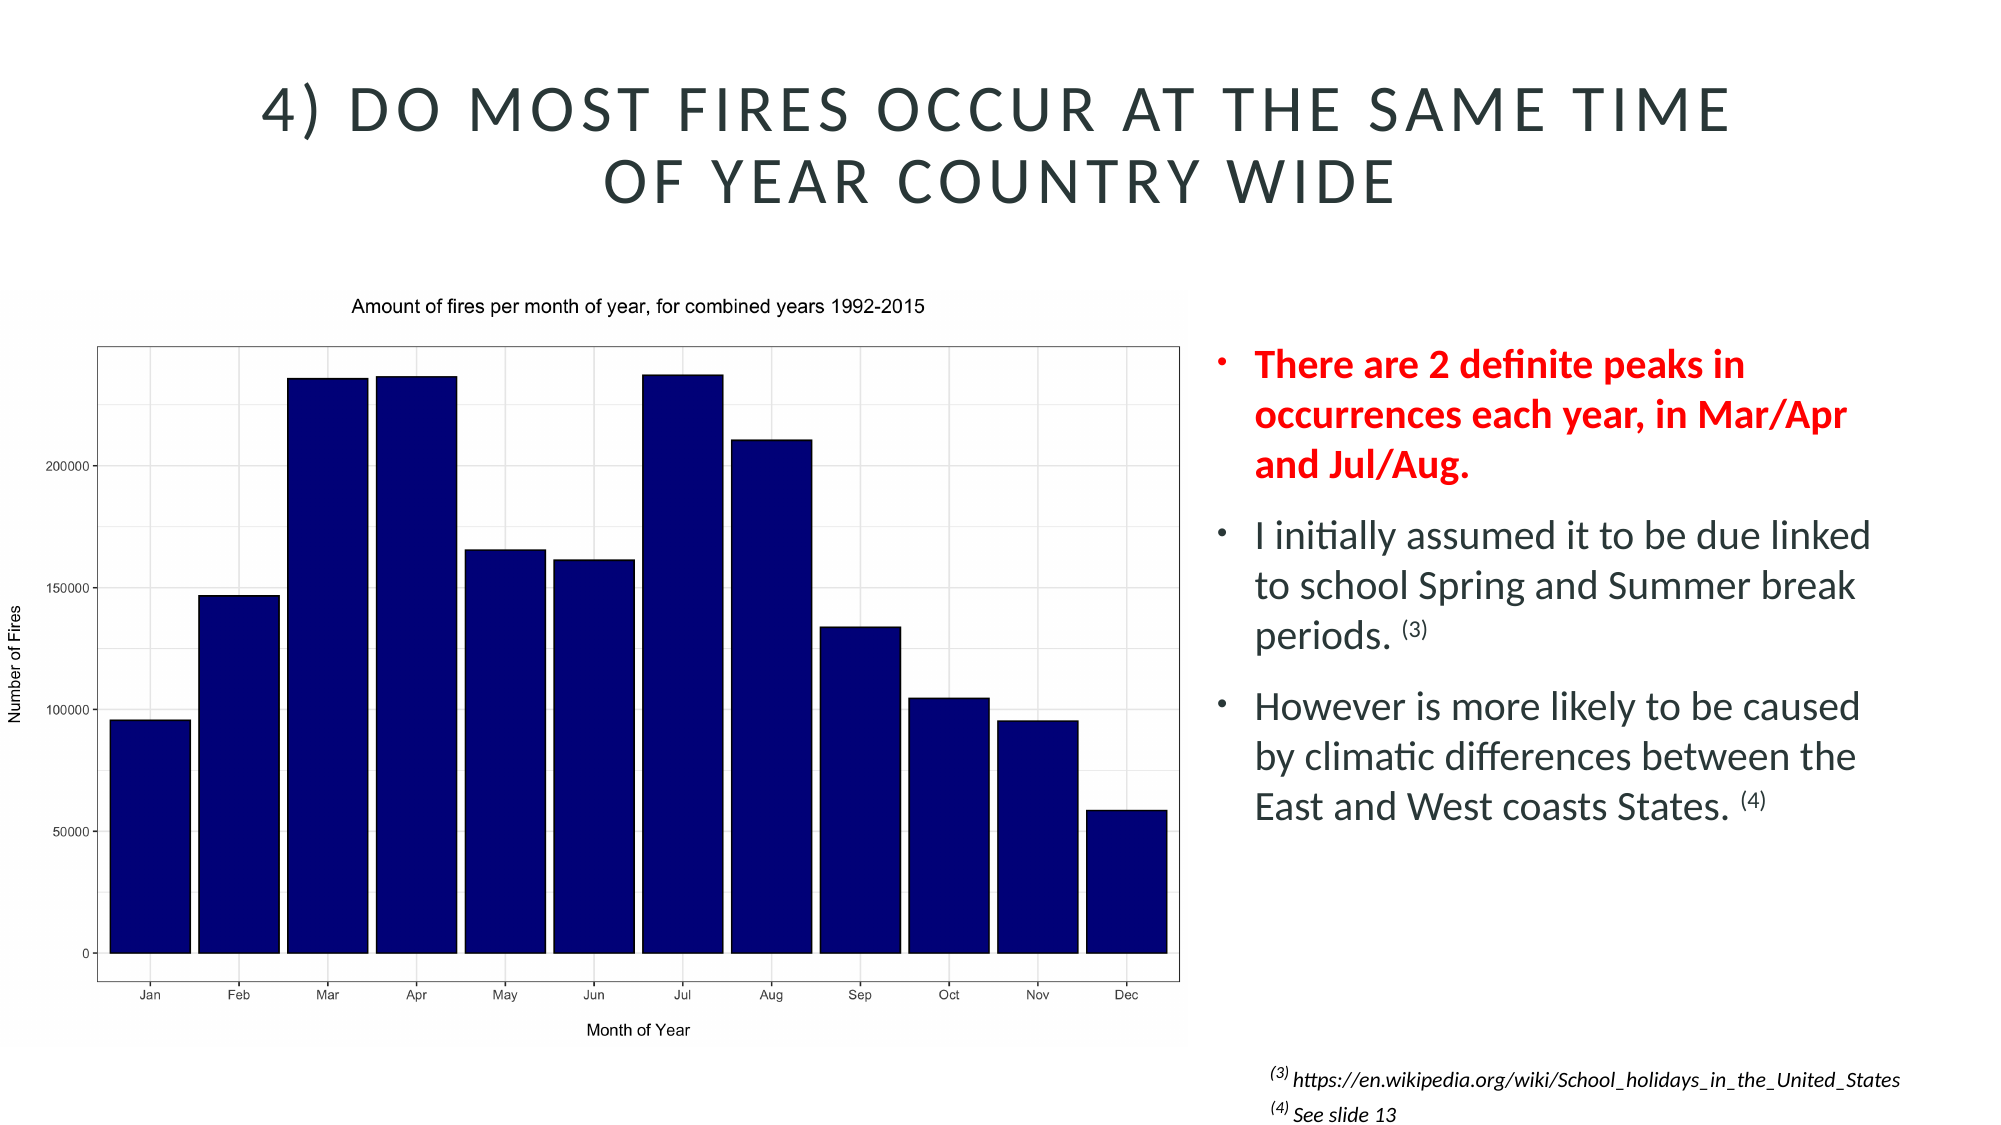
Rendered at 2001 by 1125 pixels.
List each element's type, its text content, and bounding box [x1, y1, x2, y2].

list There are 2 definite peaks in occurrences each year, in Mar/Apr and Jul/Aug. I initially assumed it to be due linked to school Spring and Summer break periods. (3) However is more likely to be caused by climatic differences between the East and West coasts States. (4) [1202, 328, 1890, 1049]
text_box (3) https://en.wikipedia.org/wiki/School_holidays_in_the_United_States (4) See slide 13 [1255, 1050, 1943, 1125]
picture [0, 290, 1188, 1047]
title 4) Do most fires occur at the same time of year country wide [221, 0, 1779, 225]
